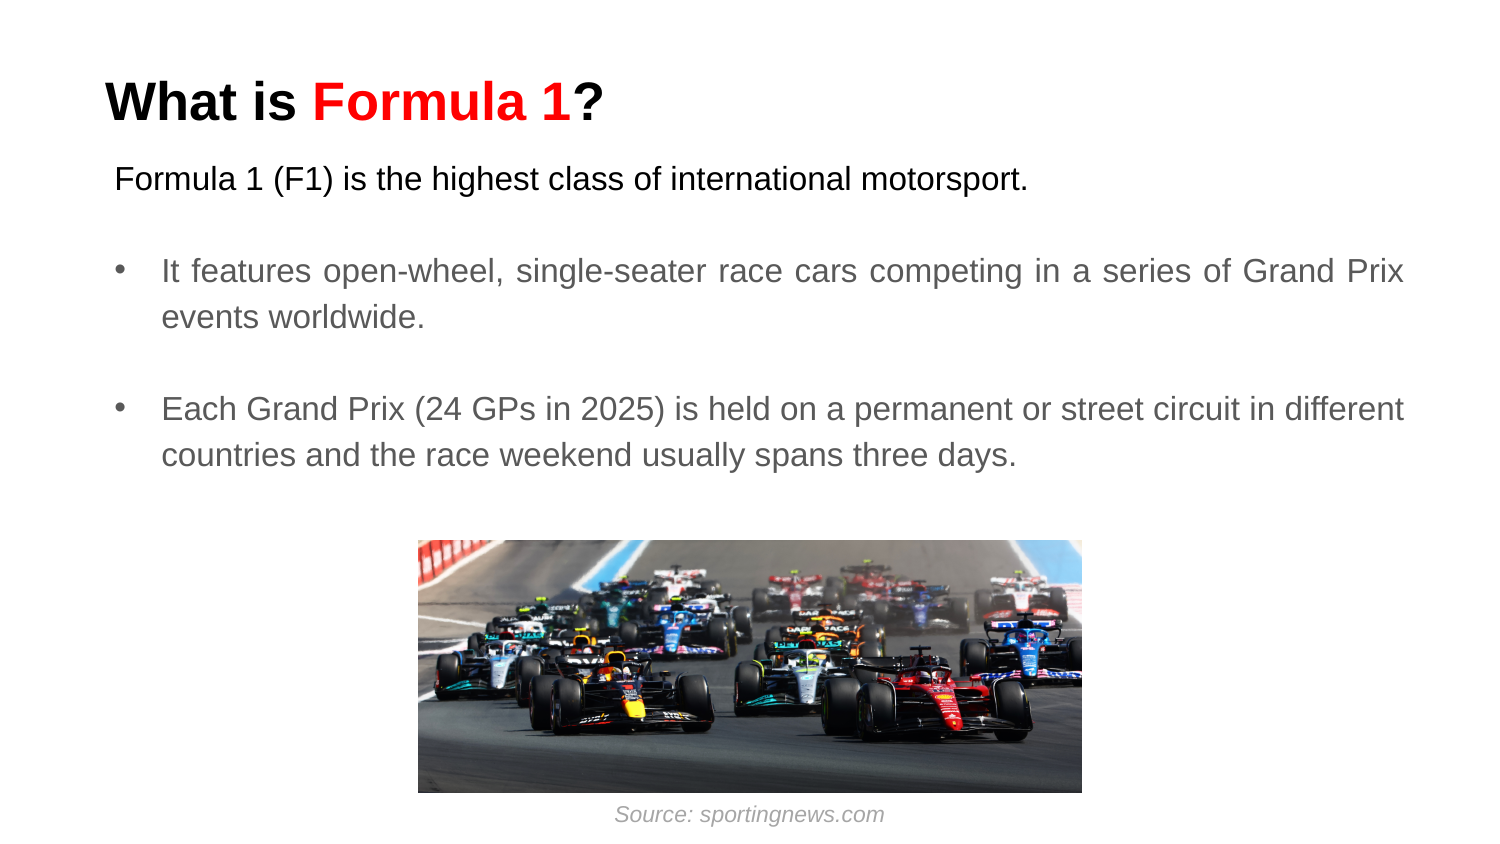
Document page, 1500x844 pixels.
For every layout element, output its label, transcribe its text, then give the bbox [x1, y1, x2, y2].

text_box Source: sportingnews.com [418, 801, 1082, 835]
picture [417, 540, 1082, 793]
title What is Formula 1? [105, 66, 1395, 111]
list Formula 1 (F1) is the highest class of international motorsport. It features open-wheel, single-seater race cars competing in a series of Grand Prix events worldwide. Each Grand Prix (24 GPs in 2025) is held on a permanent or street circuit in different countries and the race weekend usually spans three days. [93, 111, 1407, 587]
